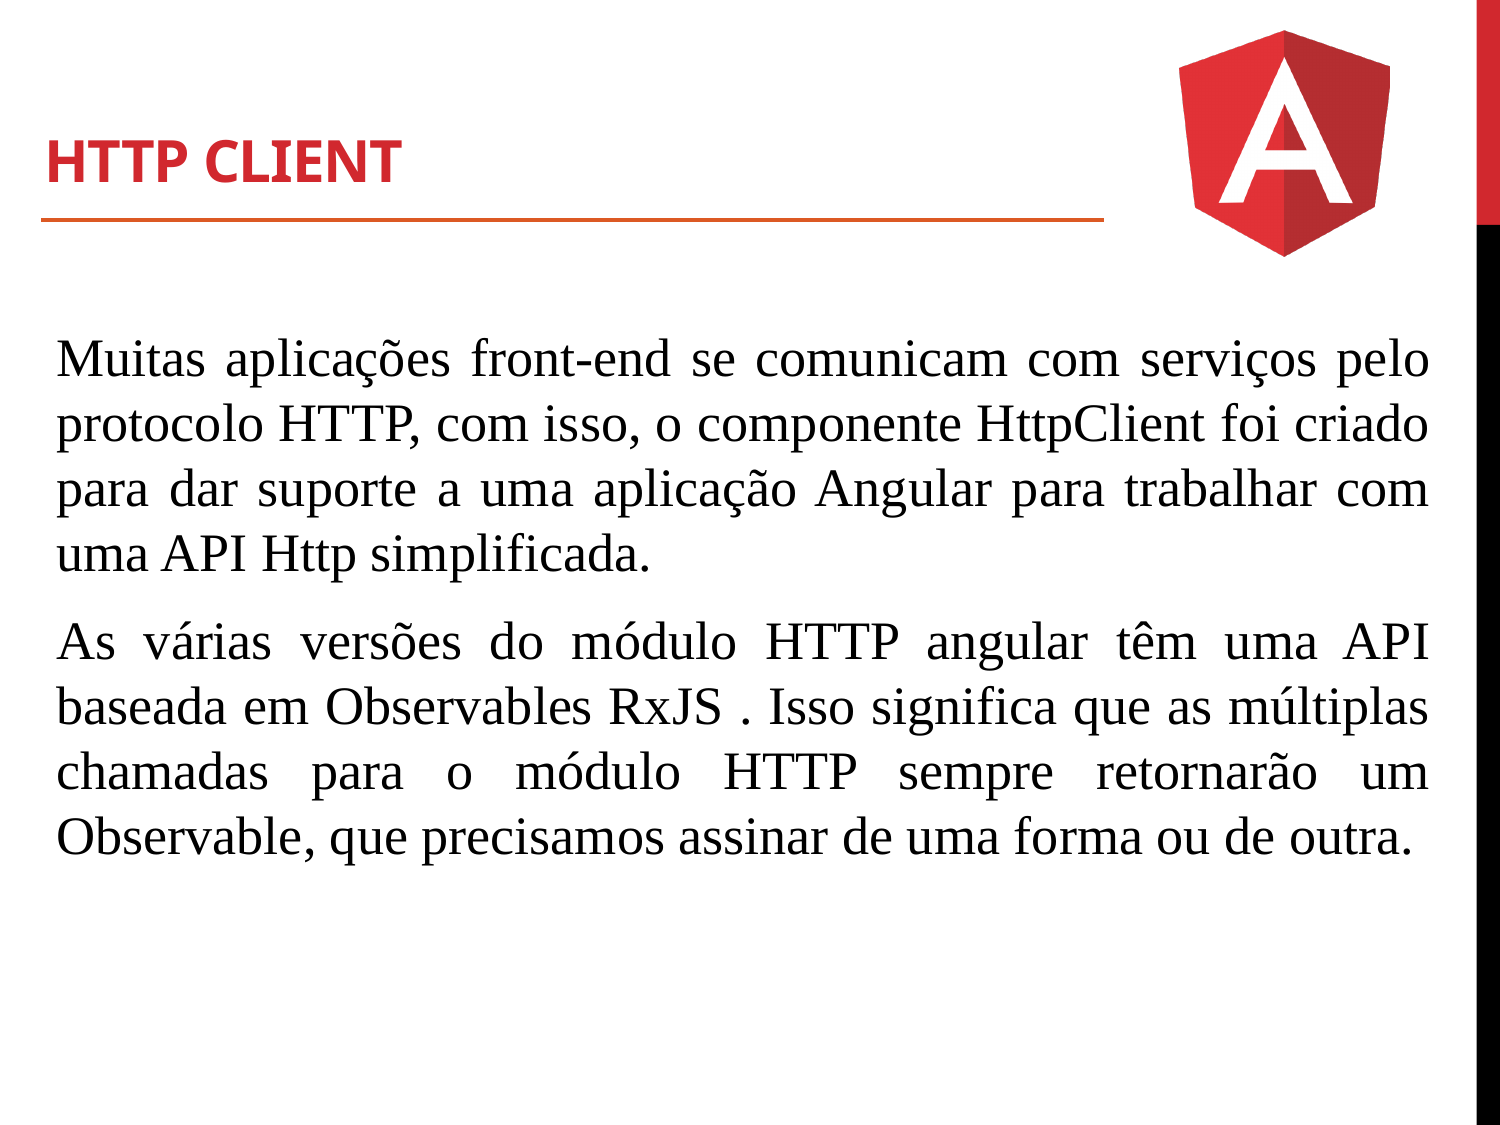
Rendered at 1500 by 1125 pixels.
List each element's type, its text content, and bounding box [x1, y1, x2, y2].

picture [1173, 25, 1391, 262]
title HTTP Client [29, 53, 1172, 202]
list Muitas aplicações front-end se comunicam com serviços pelo protocolo HTTP, com isso, o componente HttpClient foi criado para dar suporte a uma aplicação Angular para trabalhar com uma API Http simplificada. As várias versões do módulo HTTP angular têm uma API baseada em Observables RxJS . Isso significa que as múltiplas chamadas para o módulo HTTP sempre retornarão um Observable, que precisamos assinar de uma forma ou de outra. [41, 314, 1447, 1059]
